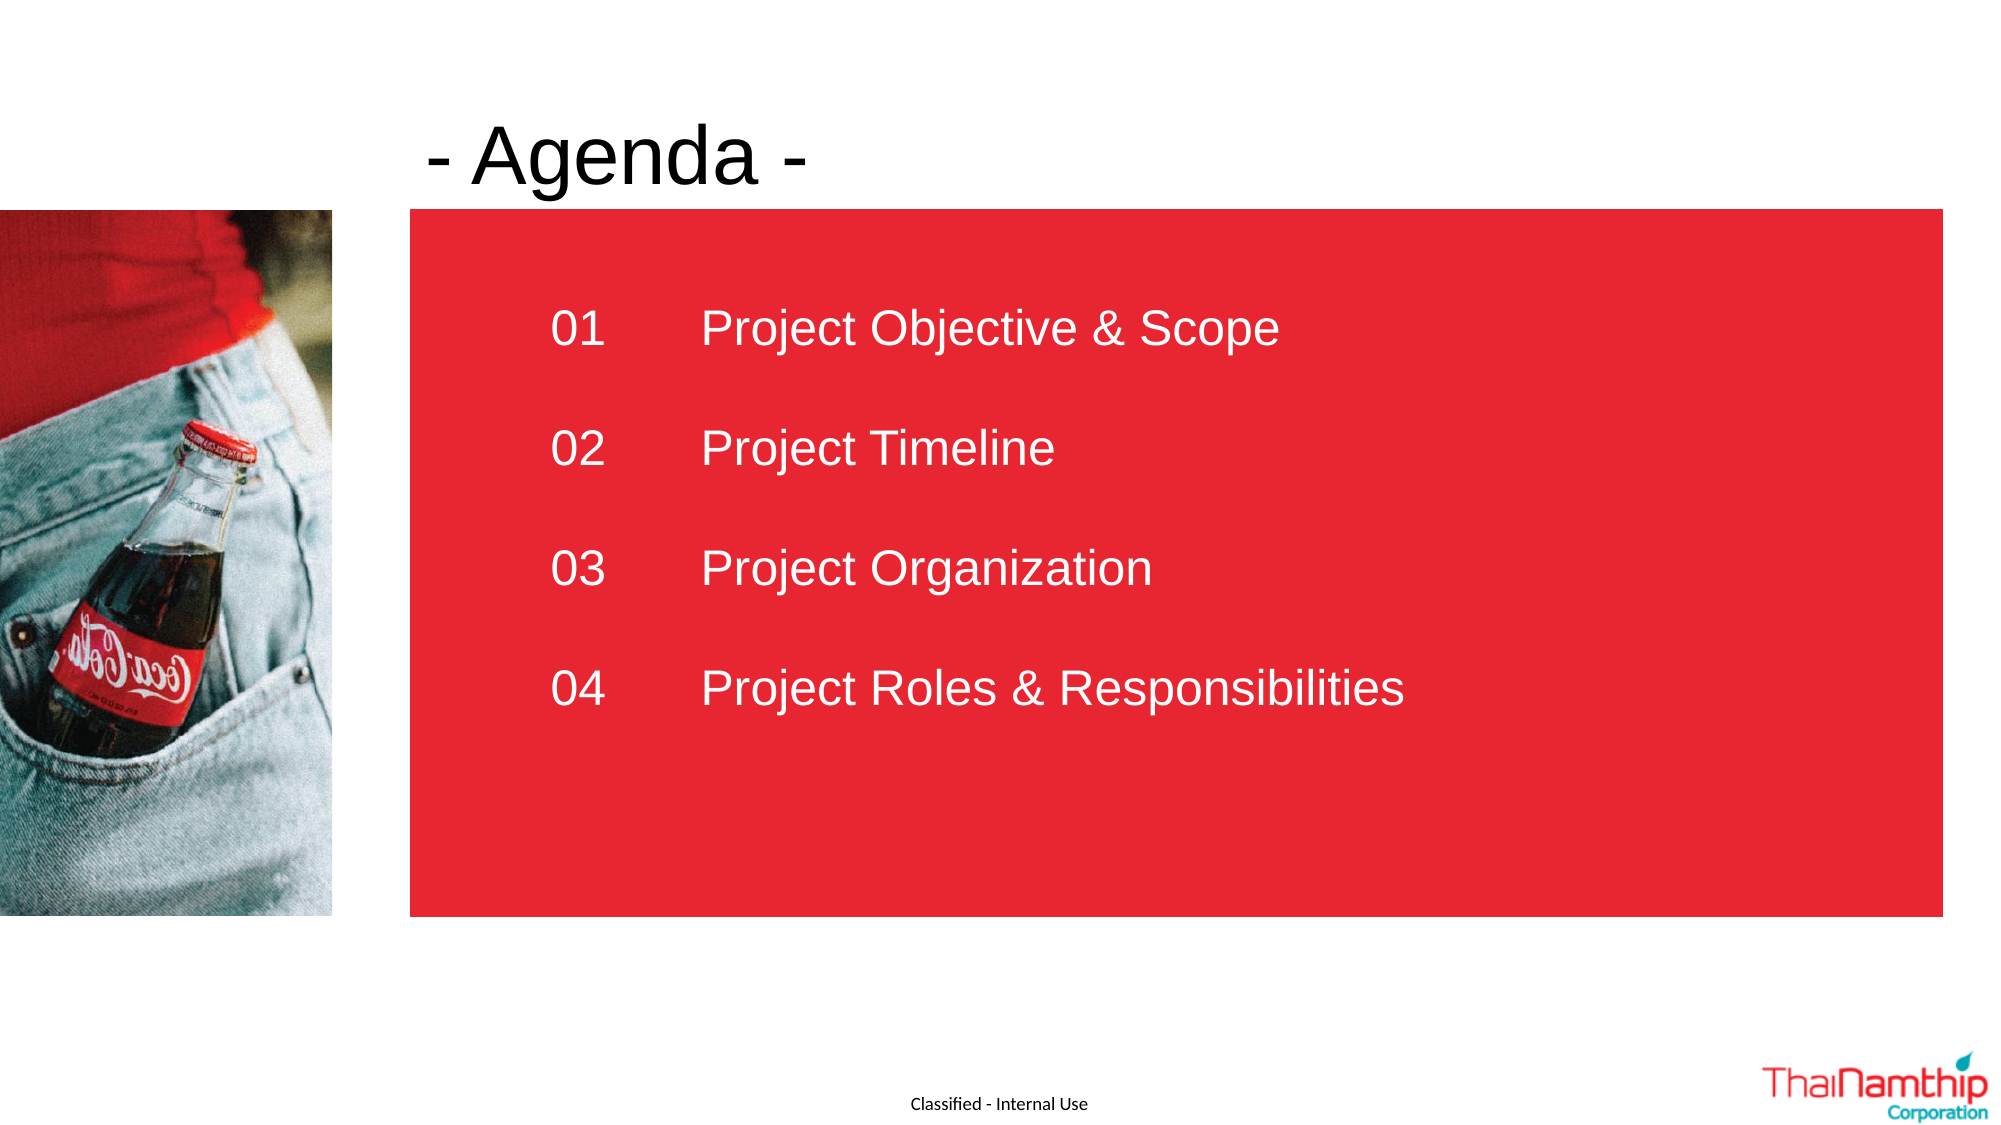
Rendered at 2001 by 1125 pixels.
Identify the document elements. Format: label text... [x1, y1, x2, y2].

text_box 01 Project Objective & Scope 02 Project Timeline 03 Project Organization 04 Project Roles & Responsibilities [535, 288, 1943, 843]
picture [0, 210, 333, 916]
picture [1759, 1041, 2000, 1125]
text_box - Agenda - [410, 94, 1133, 209]
text_box [410, 209, 1943, 917]
